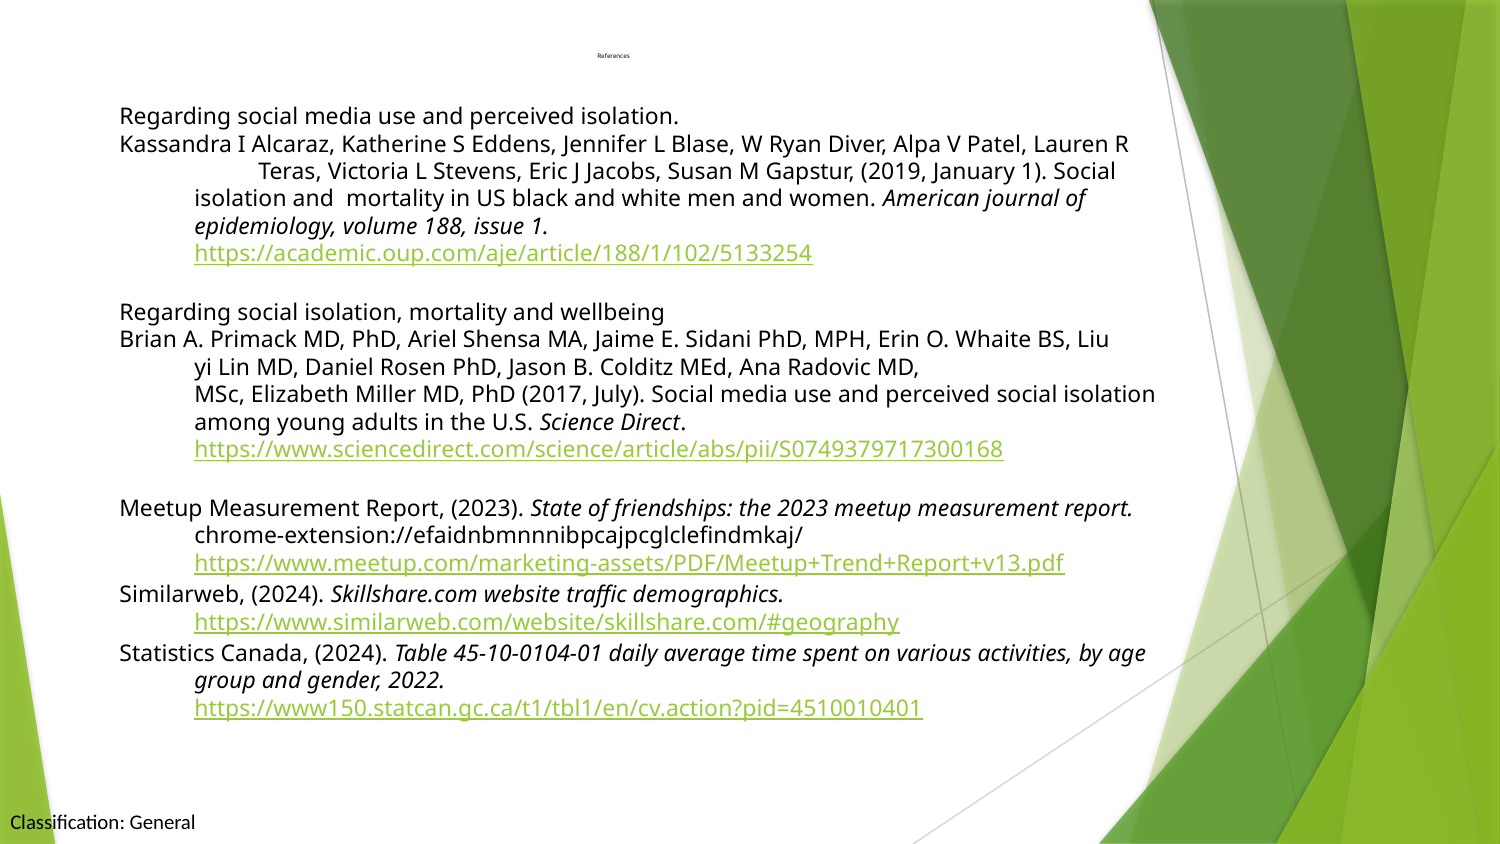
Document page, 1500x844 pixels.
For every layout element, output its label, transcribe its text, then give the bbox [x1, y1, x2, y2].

title References [84, 45, 1143, 83]
text_box Regarding social media use and perceived isolation. Kassandra I Alcaraz, Katherine S Eddens, Jennifer L Blase, W Ryan Diver, Alpa V Patel, Lauren R Teras, Victoria L Stevens, Eric J Jacobs, Susan M Gapstur, (2019, January 1). Social isolation and mortality in US black and white men and women. American journal of epidemiology, volume 188, issue 1. https://academic.oup.com/aje/article/188/1/102/5133254 Regarding social isolation, mortality and wellbeing Brian A. Primack MD, PhD, Ariel Shensa MA, Jaime E. Sidani PhD, MPH, Erin O. Whaite BS, Liu yi Lin MD, Daniel Rosen PhD, Jason B. Colditz MEd, Ana Radovic MD, MSc, Elizabeth Miller MD, PhD (2017, July). Social media use and perceived social isolation among young adults in the U.S. Science Direct. https://www.sciencedirect.com/science/article/abs/pii/S0749379717300168 Meetup Measurement Report, (2023). State of friendships: the 2023 meetup measurement report. chrome-extension://efaidnbmnnnibpcajpcglclefindmkaj/https://www.meetup.com/marketing-assets/PDF/Meetup+Trend+Report+v13.pdf Similarweb, (2024). Skillshare.com website traffic demographics. https://www.similarweb.com/website/skillshare.com/#geography Statistics Canada, (2024). Table 45-10-0104-01 daily average time spent on various activities, by age group and gender, 2022. https://www150.statcan.gc.ca/t1/tbl1/en/cv.action?pid=4510010401 [104, 94, 1176, 763]
